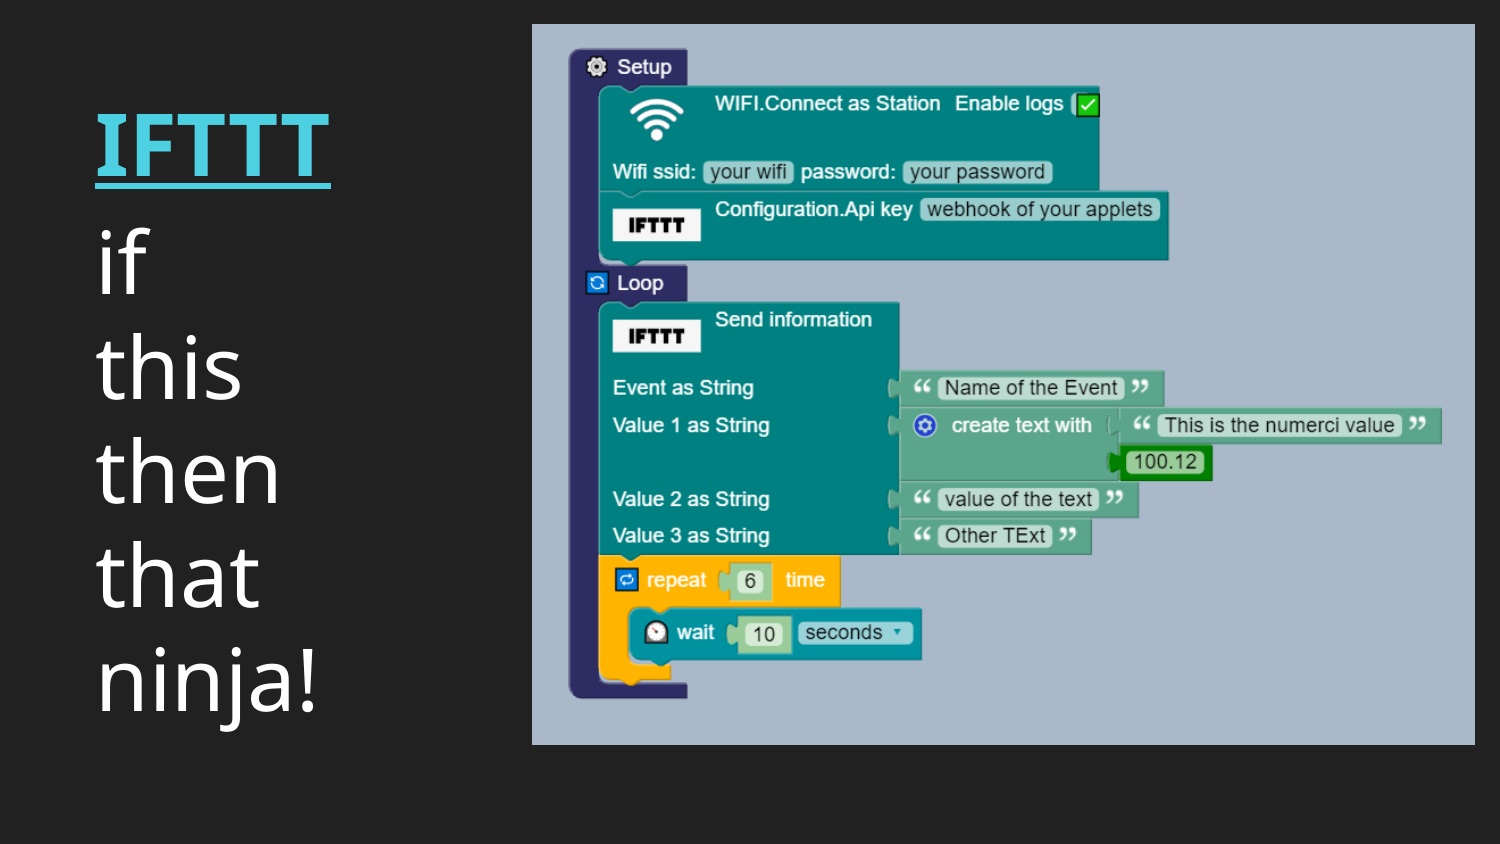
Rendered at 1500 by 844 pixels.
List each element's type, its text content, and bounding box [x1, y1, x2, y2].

title IFTTT if this then that ninja! [80, 73, 517, 745]
picture [532, 24, 1476, 746]
